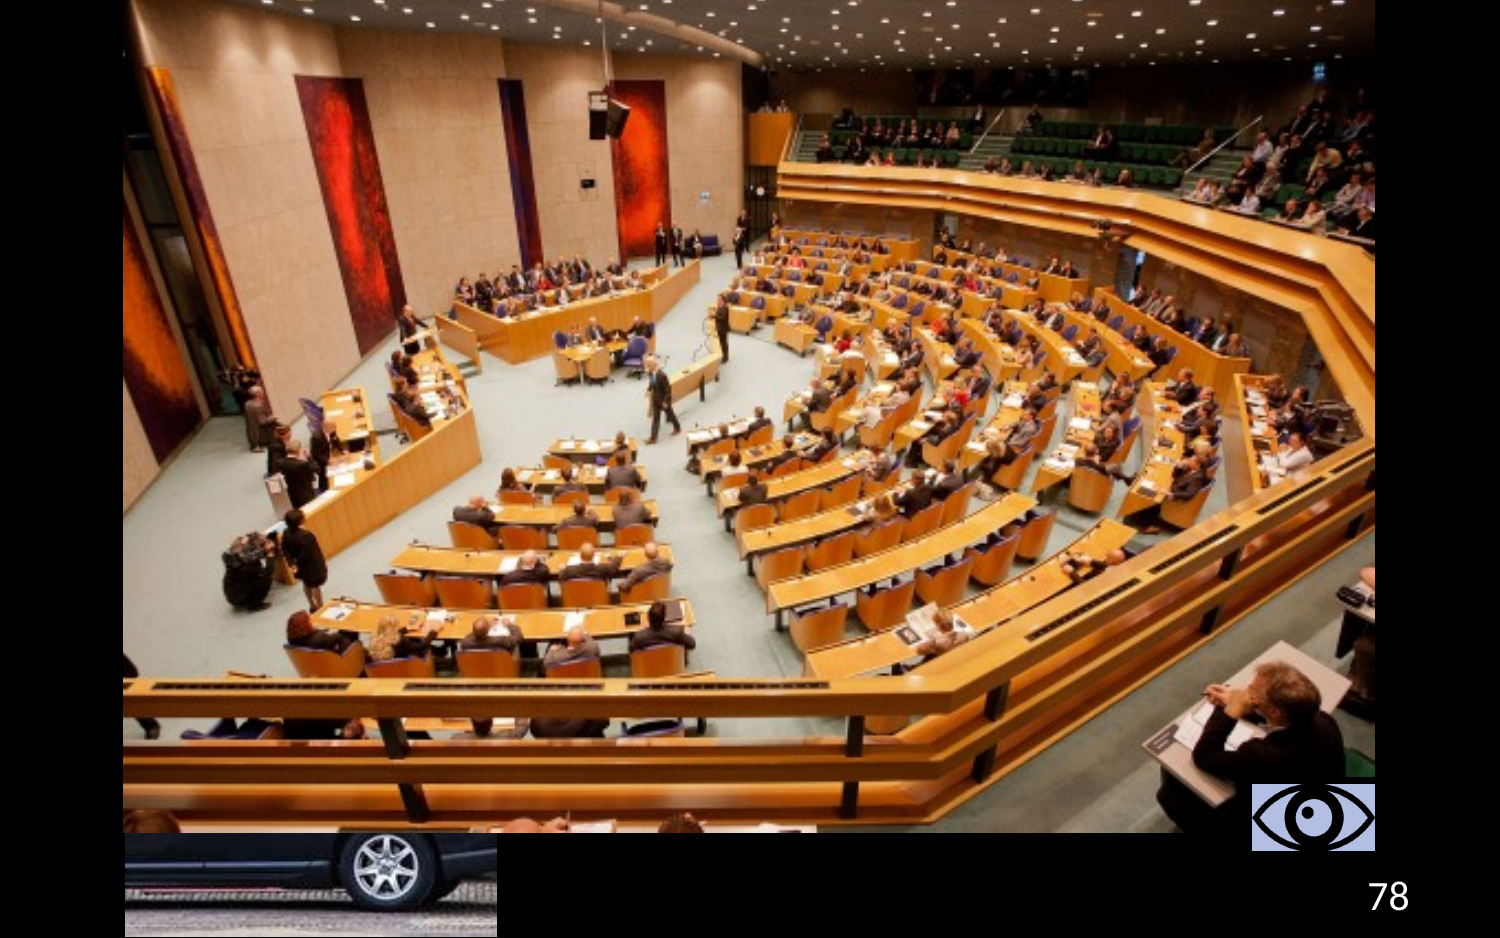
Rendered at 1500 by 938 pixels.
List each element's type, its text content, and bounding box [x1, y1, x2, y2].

picture [122, 0, 1376, 938]
slide_number 78 [1074, 868, 1425, 919]
